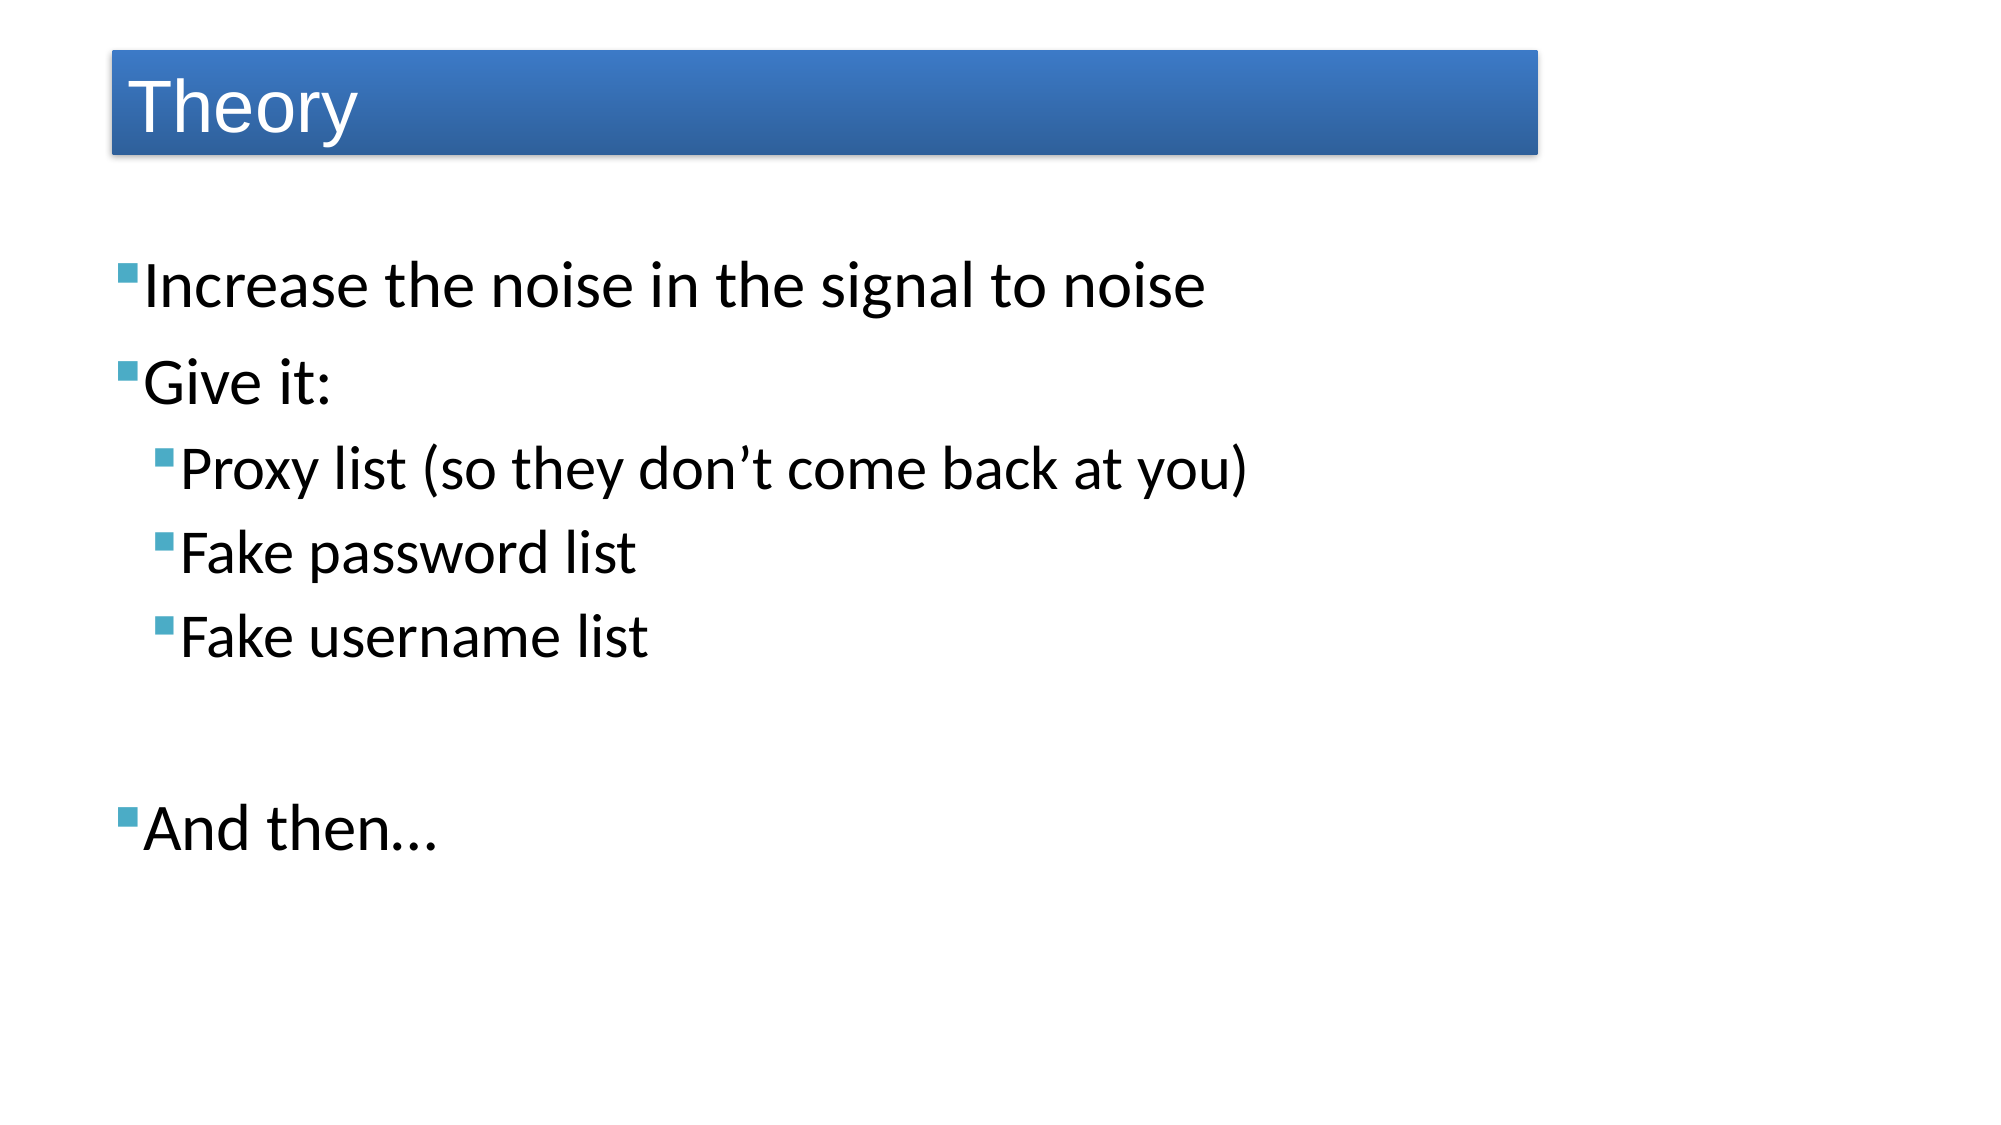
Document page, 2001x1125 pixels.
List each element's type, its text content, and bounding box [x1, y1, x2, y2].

text_box Increase the noise in the signal to noise Give it: Proxy list (so they don’t come back at you) Fake password list Fake username list And then… [112, 249, 1813, 988]
title Theory [112, 50, 1538, 155]
